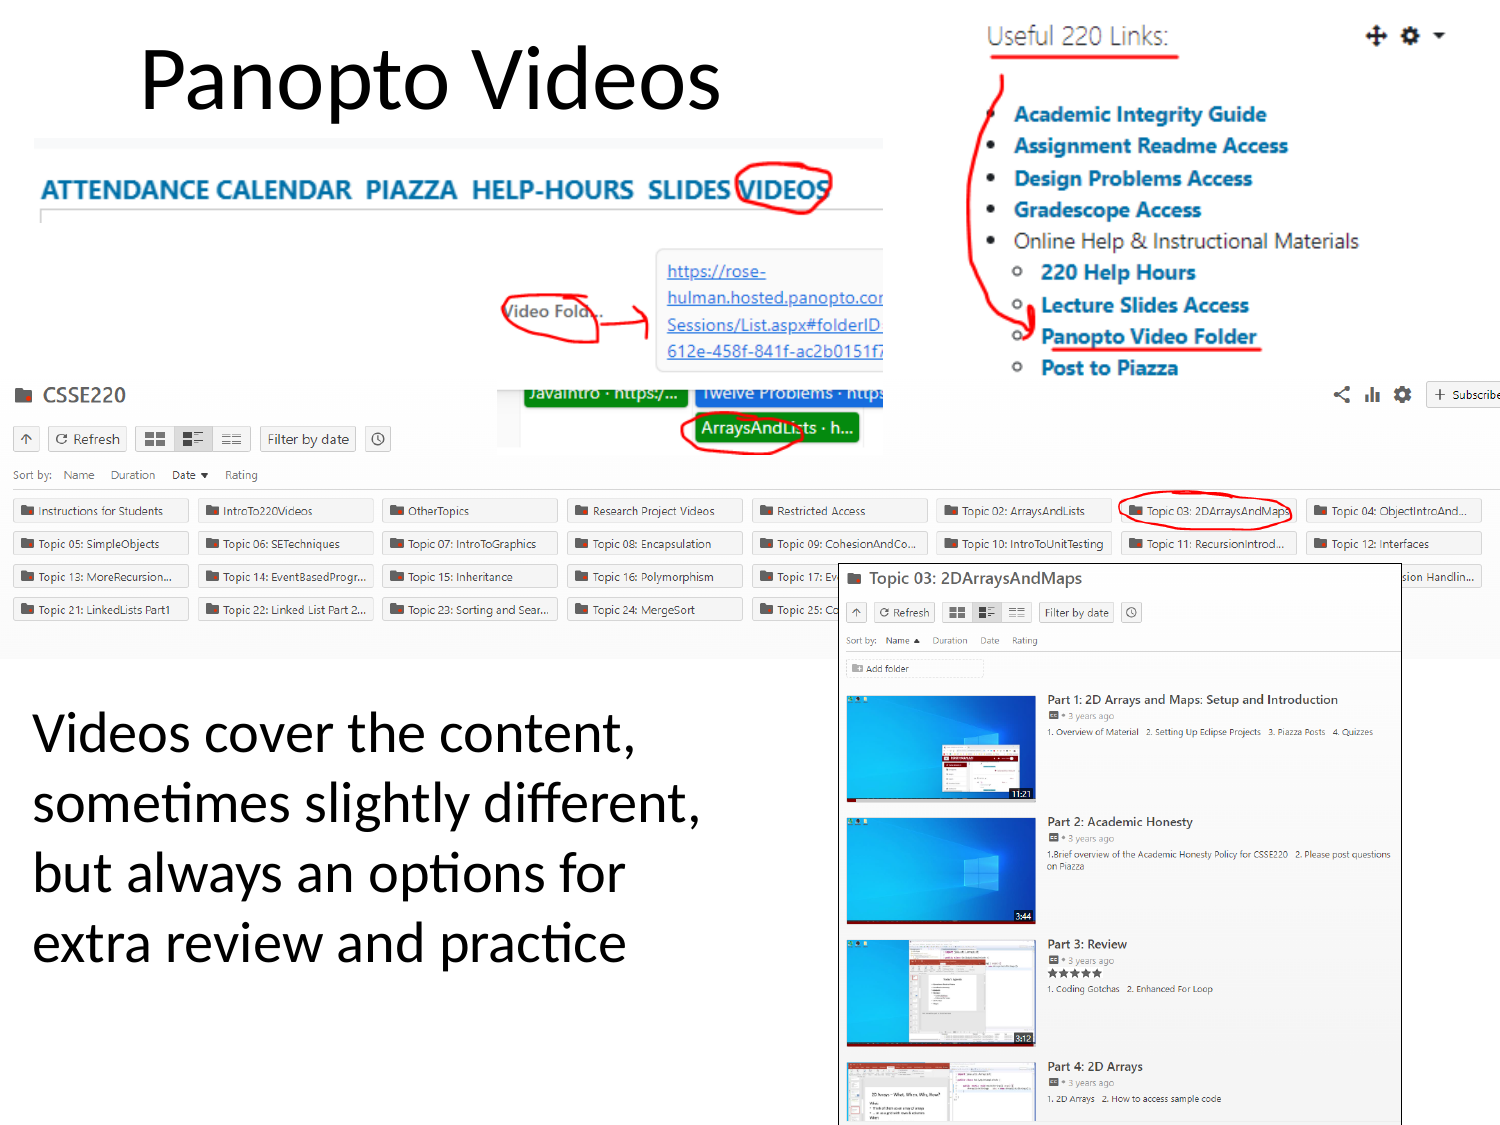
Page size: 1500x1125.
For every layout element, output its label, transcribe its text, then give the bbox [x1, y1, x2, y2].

picture [0, 0, 1500, 1125]
text_box Videos cover the content, sometimes slightly different, but always an options for extra review and practice [17, 686, 774, 982]
picture [34, 138, 884, 223]
title Panopto Videos [0, 4, 864, 141]
